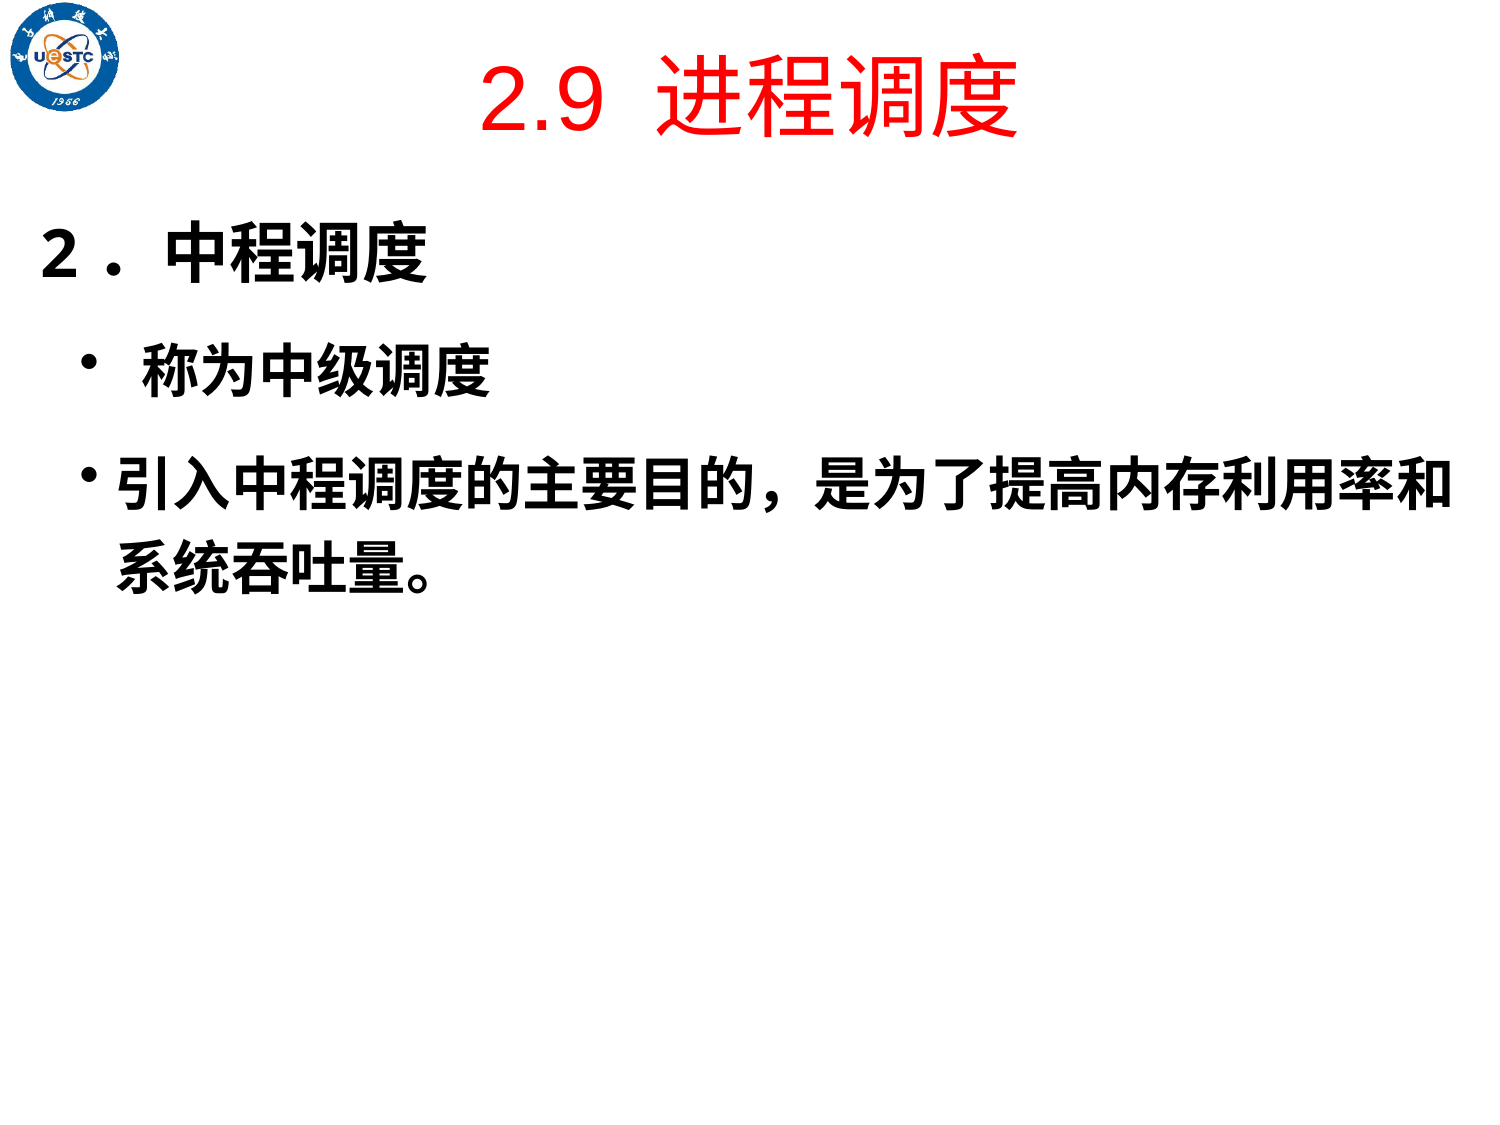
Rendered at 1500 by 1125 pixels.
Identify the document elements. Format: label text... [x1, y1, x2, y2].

text_box 2．中程调度 称为中级调度 引入中程调度的主要目的，是为了提高内存利用率和系统吞吐量。 [24, 187, 1500, 609]
title 2.9 进程调度 [0, 0, 1500, 188]
